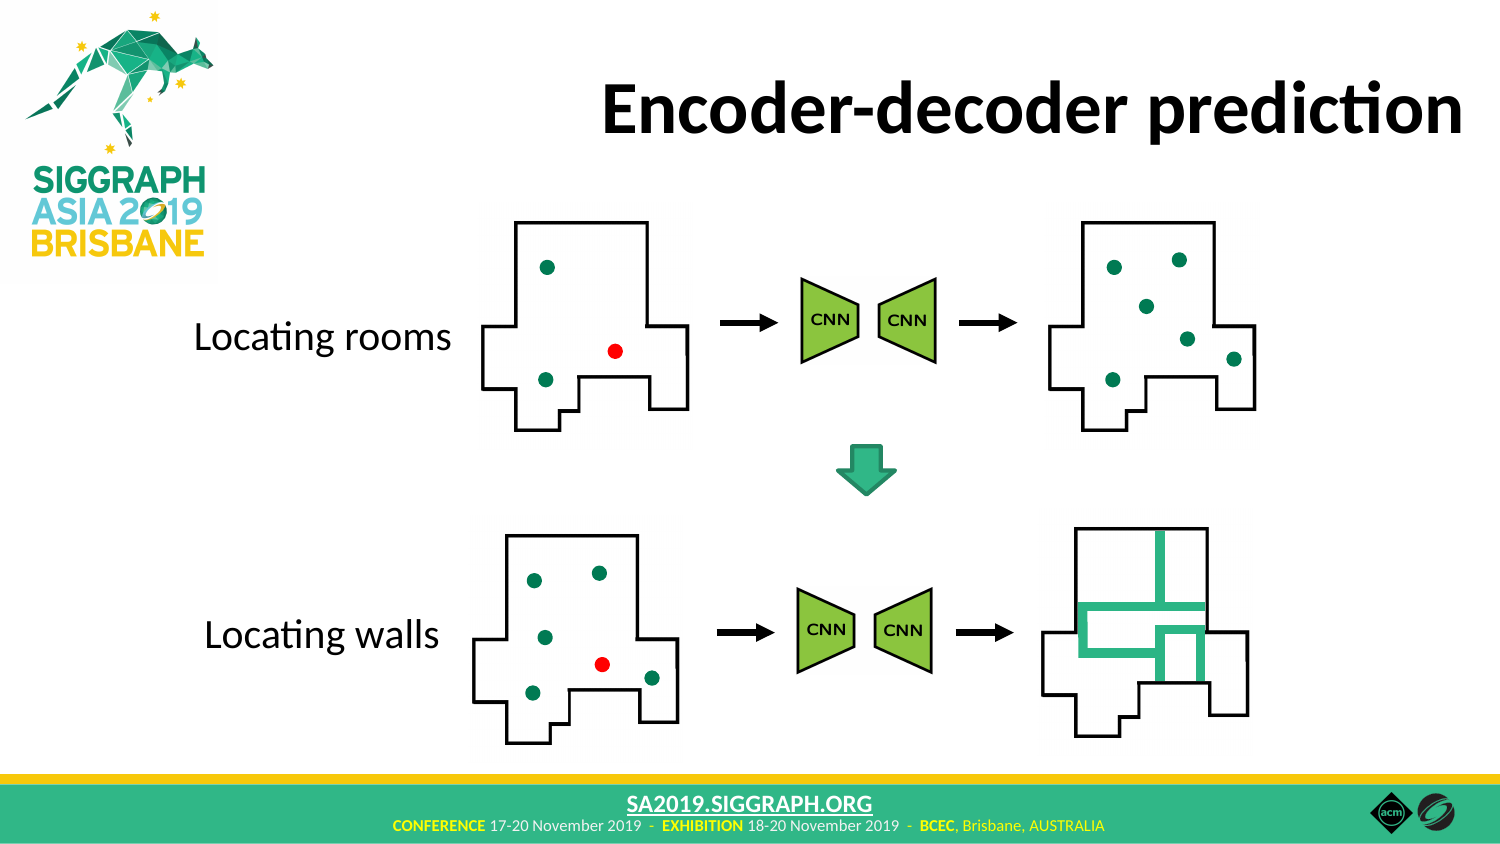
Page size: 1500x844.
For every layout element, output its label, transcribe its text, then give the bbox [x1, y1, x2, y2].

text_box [177, 202, 1260, 450]
picture [0, 0, 218, 284]
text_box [187, 508, 1253, 764]
picture [1368, 785, 1463, 839]
text_box Encoder-decoder prediction [255, 58, 1482, 164]
text_box [835, 457, 898, 497]
